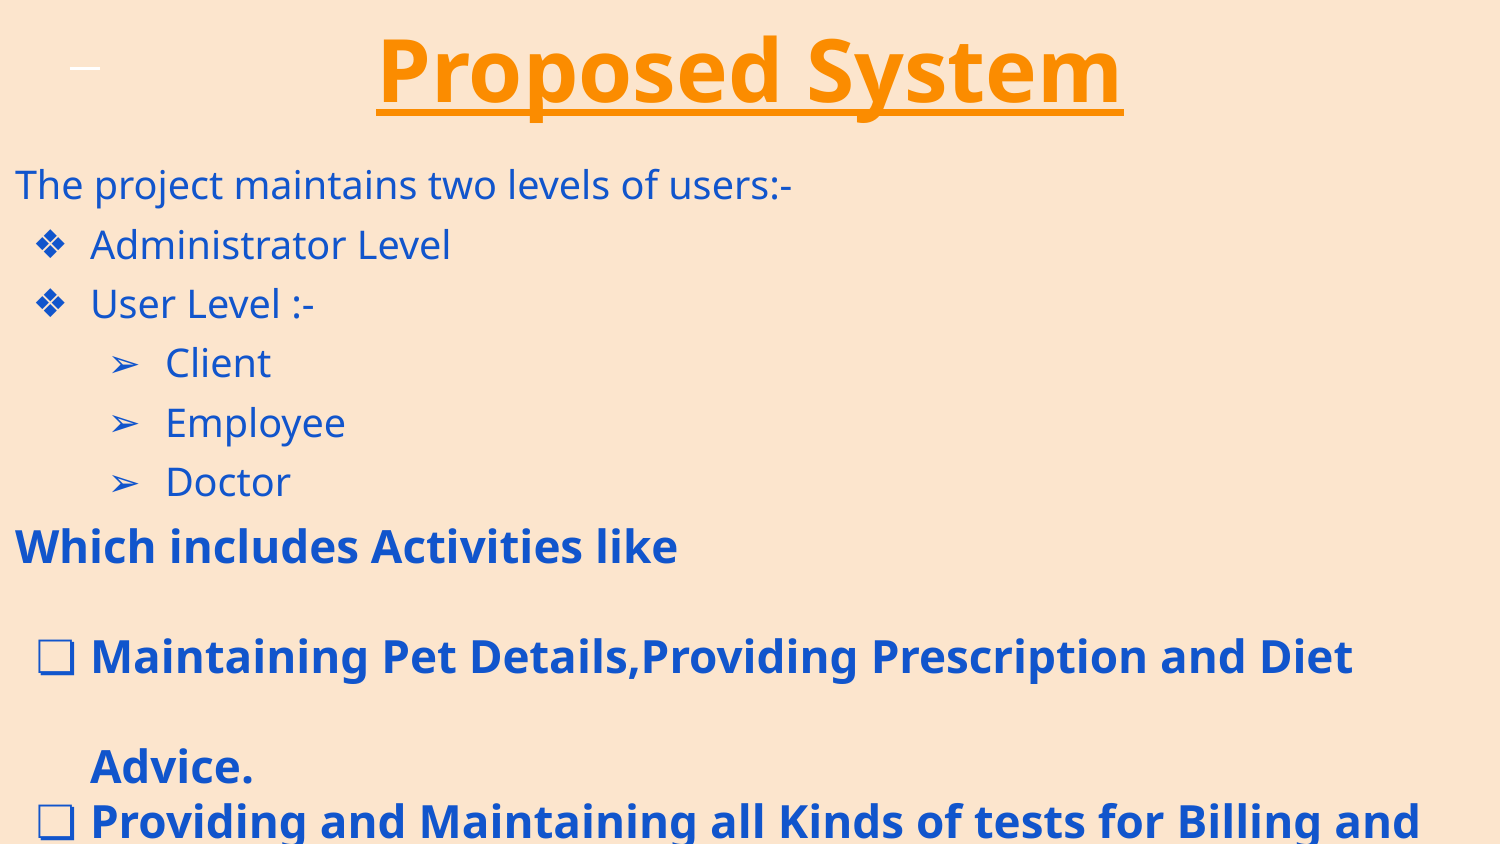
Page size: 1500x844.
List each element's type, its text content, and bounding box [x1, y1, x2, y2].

title Proposed System The project maintains two levels of users:- Administrator Level User Level :- Client Employee Doctor Which includes Activities like Maintaining Pet Details,Providing Prescription and Diet Advice. Providing and Maintaining all Kinds of tests for Billing and Report generation. [0, 0, 1500, 844]
